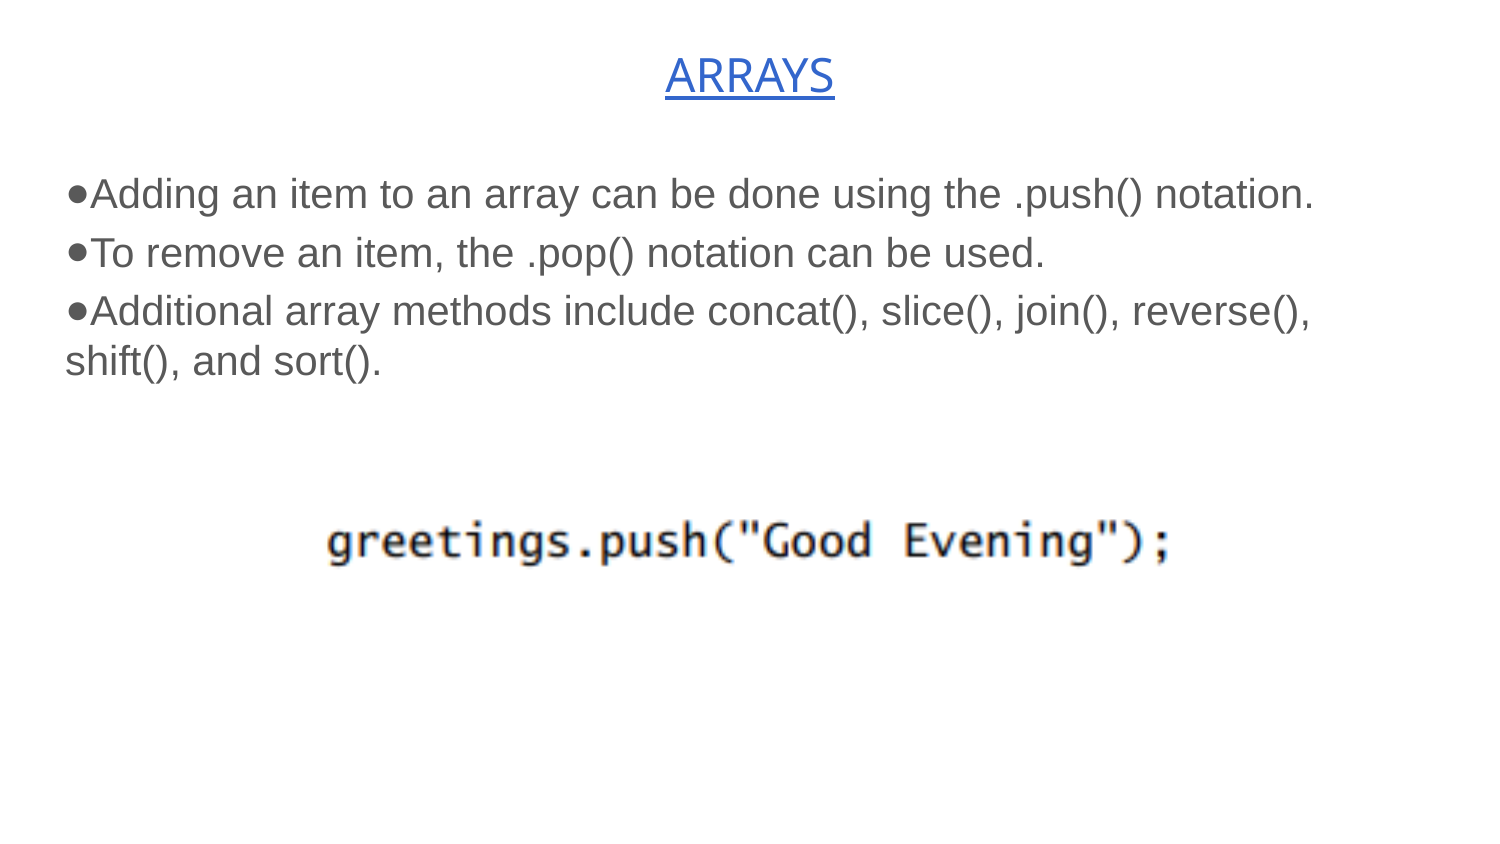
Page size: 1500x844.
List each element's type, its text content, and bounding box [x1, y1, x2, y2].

picture [287, 509, 1199, 588]
title ARRAYS [0, 37, 1500, 110]
subtitle Adding an item to an array can be done using the .push() notation. To remove an item, the .pop() notation can be used. Additional array methods include concat(), slice(), join(), reverse(), shift(), and sort(). [50, 159, 1450, 397]
